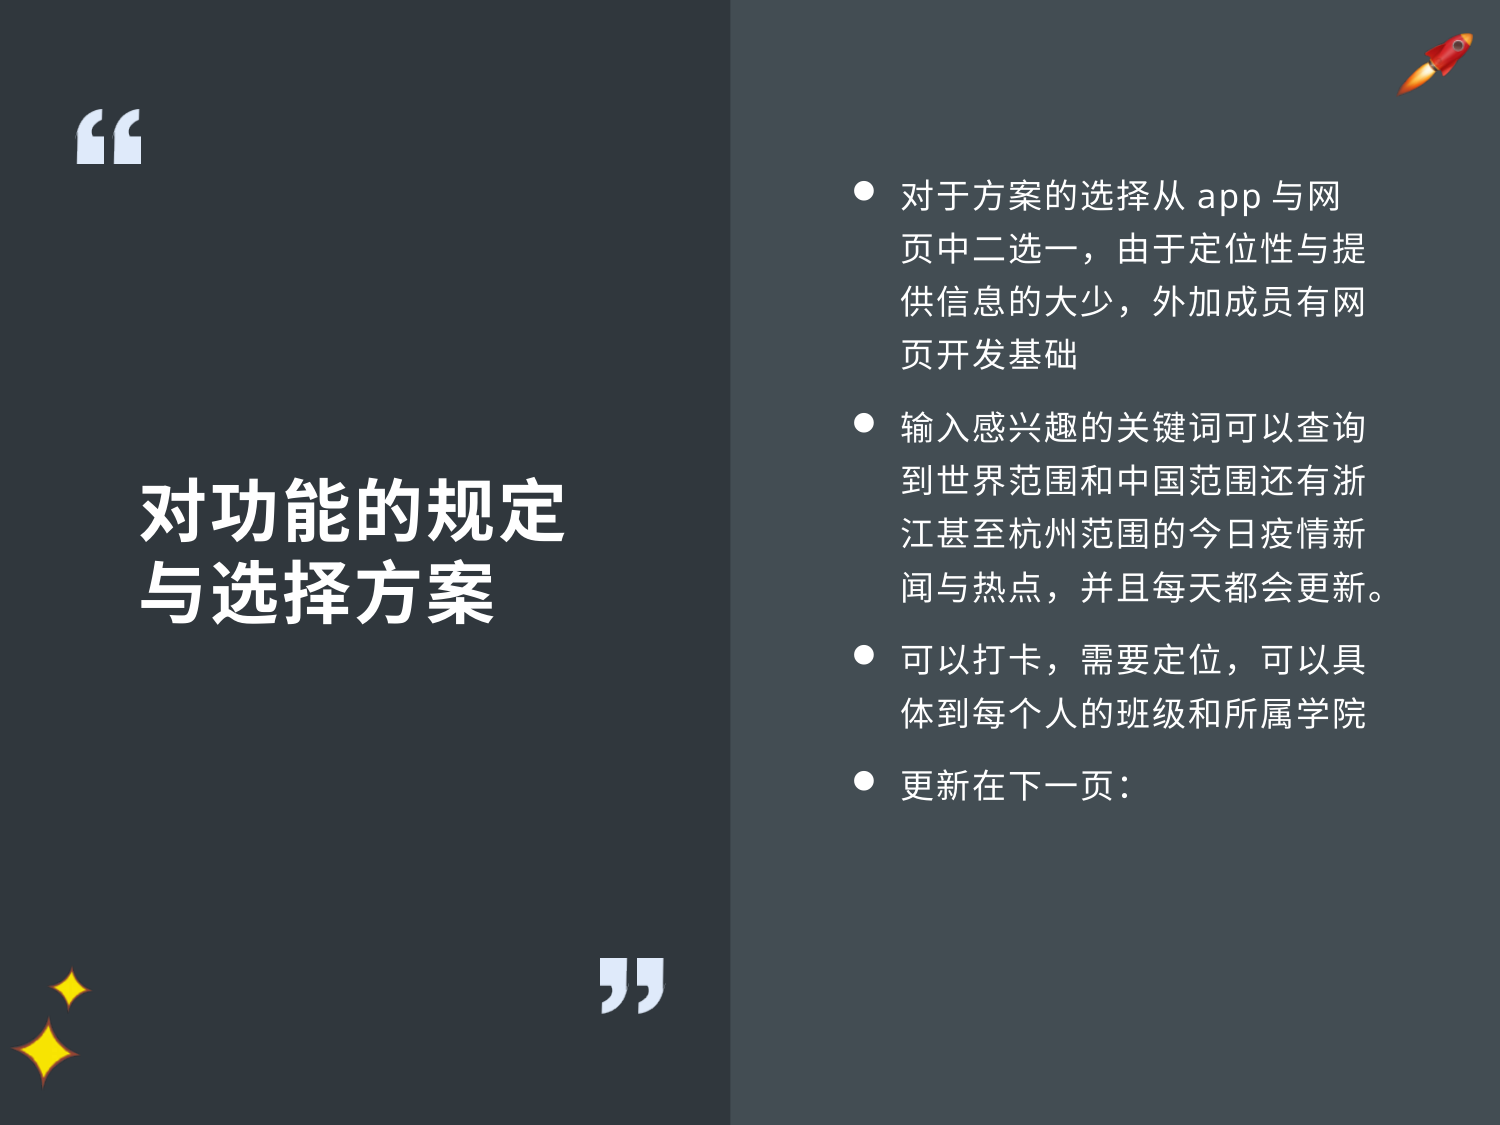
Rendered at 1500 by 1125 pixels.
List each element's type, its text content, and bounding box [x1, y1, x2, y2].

text_box 对功能的规定与选择方案 [131, 415, 600, 685]
picture [637, 958, 666, 1014]
picture [112, 109, 141, 164]
picture [599, 958, 629, 1014]
picture [74, 109, 104, 164]
text_box 对于方案的选择从app与网页中二选一，由于定位性与提供信息的大少，外加成员有网页开发基础 输入感兴趣的关键词可以查询到世界范围和中国范围还有浙江甚至杭州范围的今日疫情新闻与热点，并且每天都会更新。 可以打卡，需要定位，可以具体到每个人的班级和所属学院 更新在下一页： [843, 54, 1388, 853]
picture [10, 1015, 81, 1091]
picture [47, 965, 93, 1014]
text_box [729, 0, 1500, 1125]
picture [1396, 32, 1473, 97]
